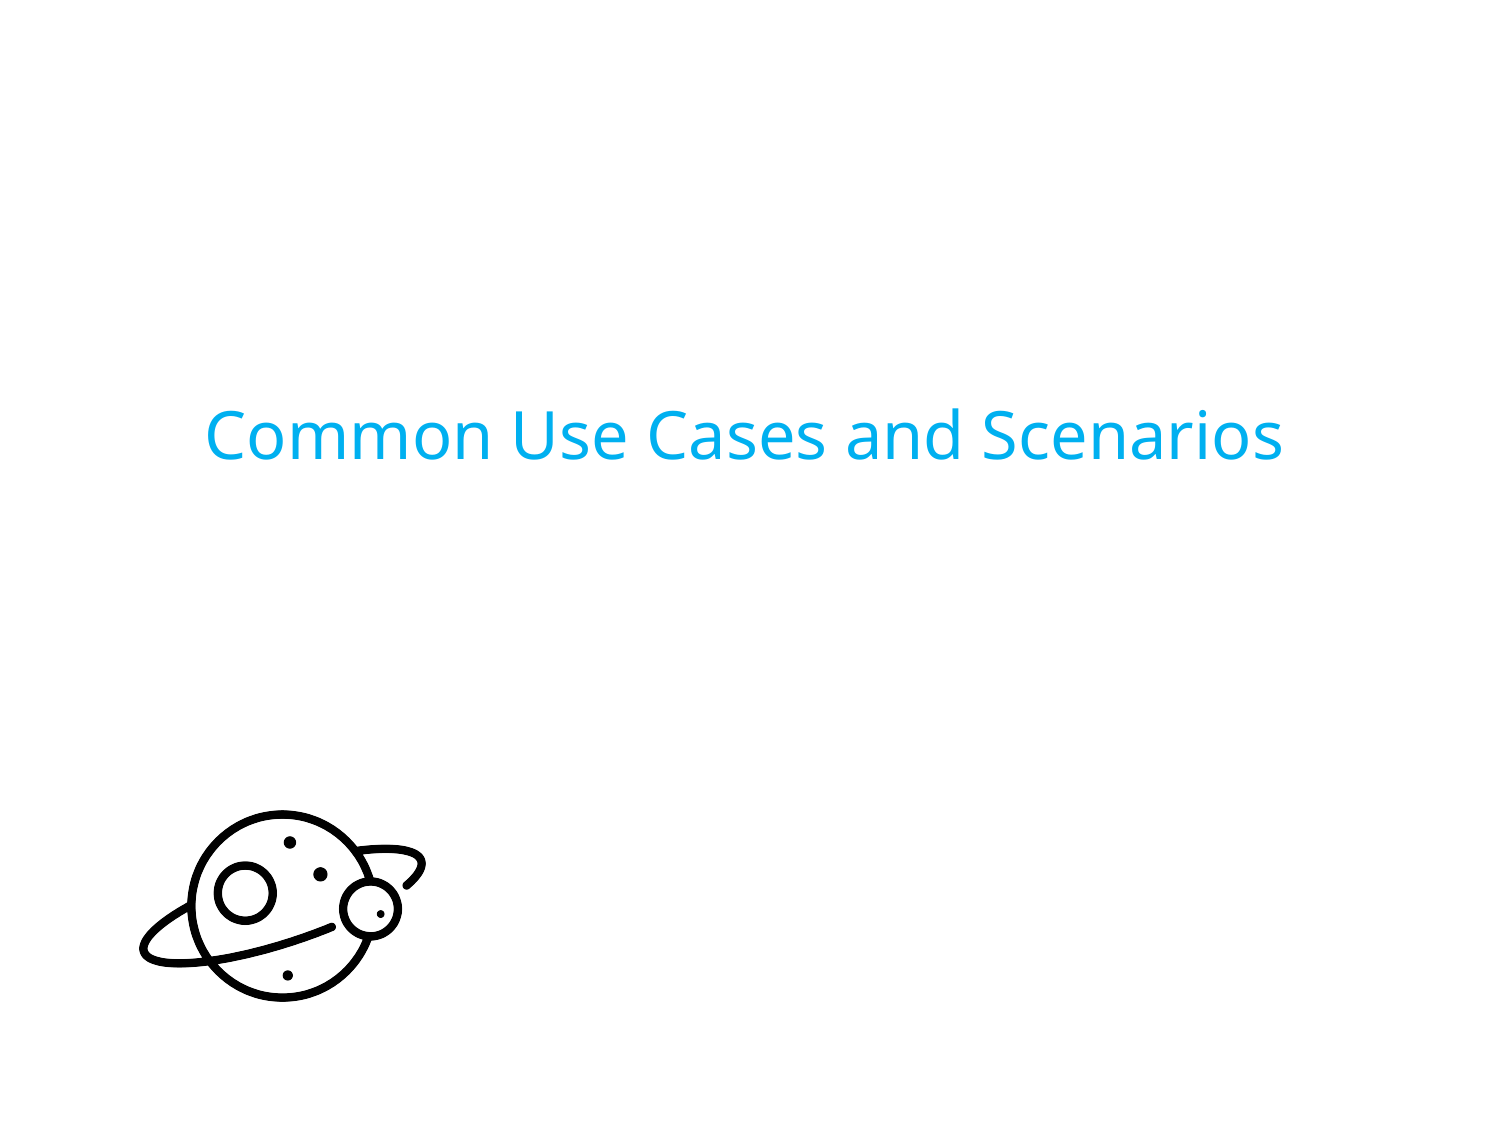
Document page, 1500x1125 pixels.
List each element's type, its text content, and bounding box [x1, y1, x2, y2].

text_box Common Use Cases and Scenarios [189, 385, 1426, 480]
picture [139, 810, 426, 1002]
